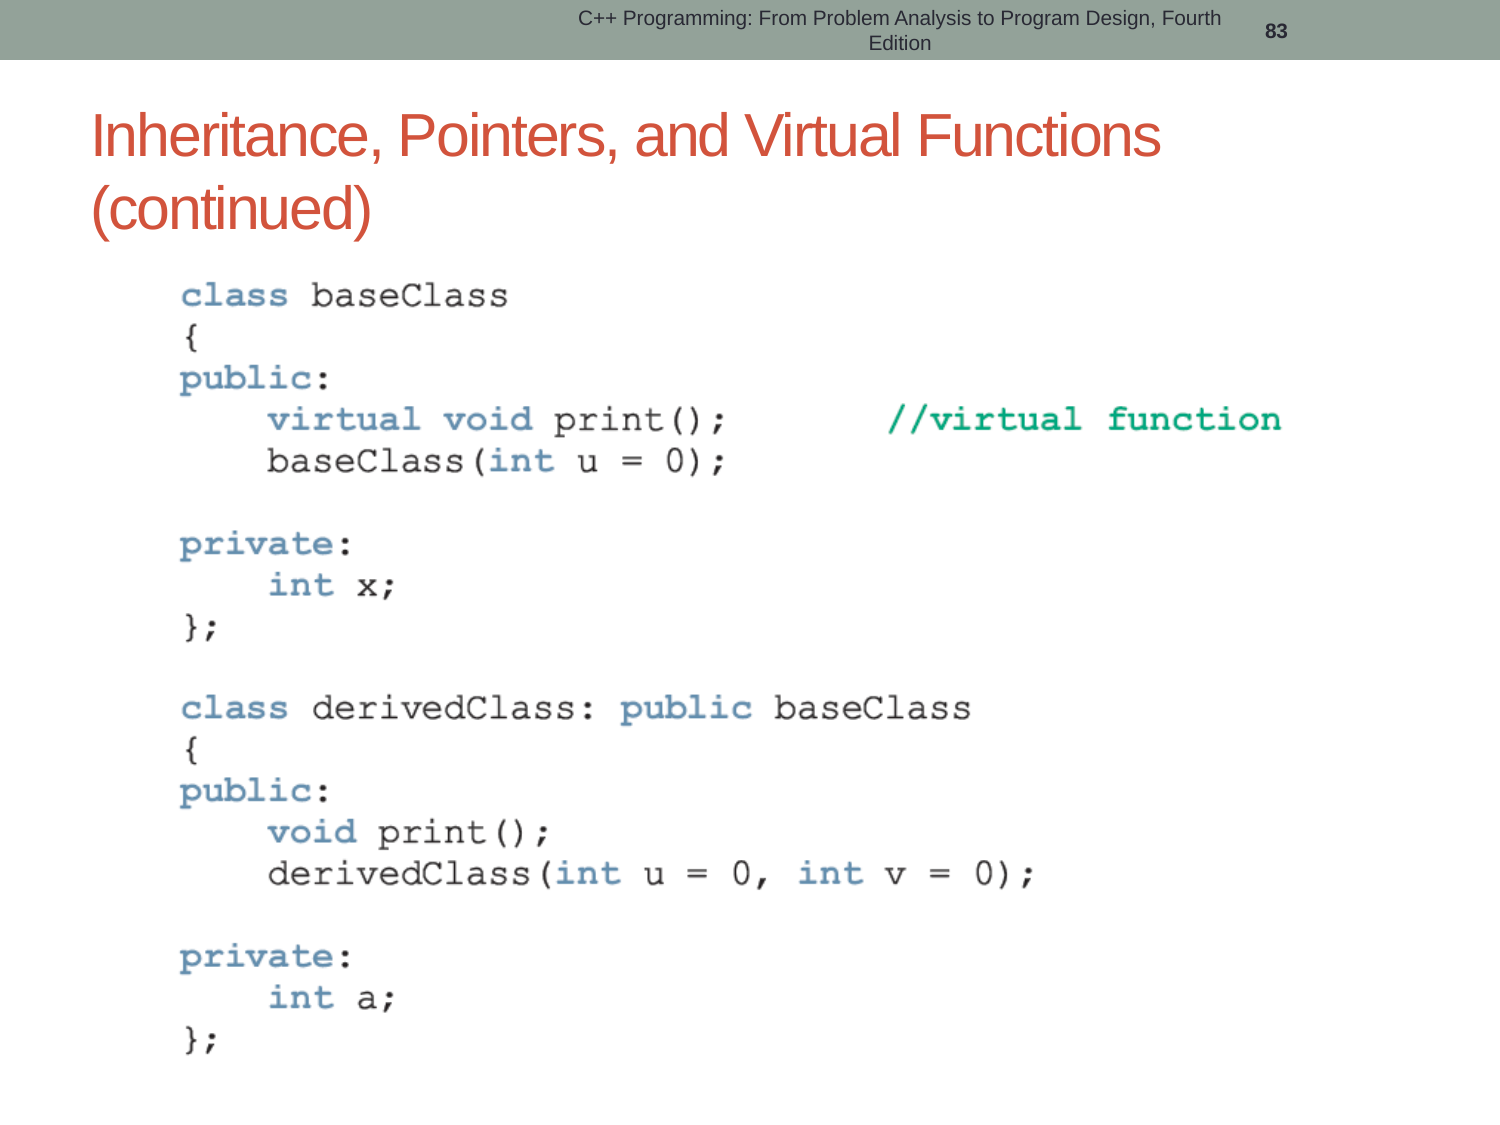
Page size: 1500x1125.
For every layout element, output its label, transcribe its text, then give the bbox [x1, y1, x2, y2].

slide_number 83 [1250, 3, 1425, 57]
picture [170, 266, 1339, 1067]
title Inheritance, Pointers, and Virtual Functions (continued) [75, 87, 1425, 250]
footer C++ Programming: From Problem Analysis to Program Design, Fourth Edition [562, 3, 1238, 57]
